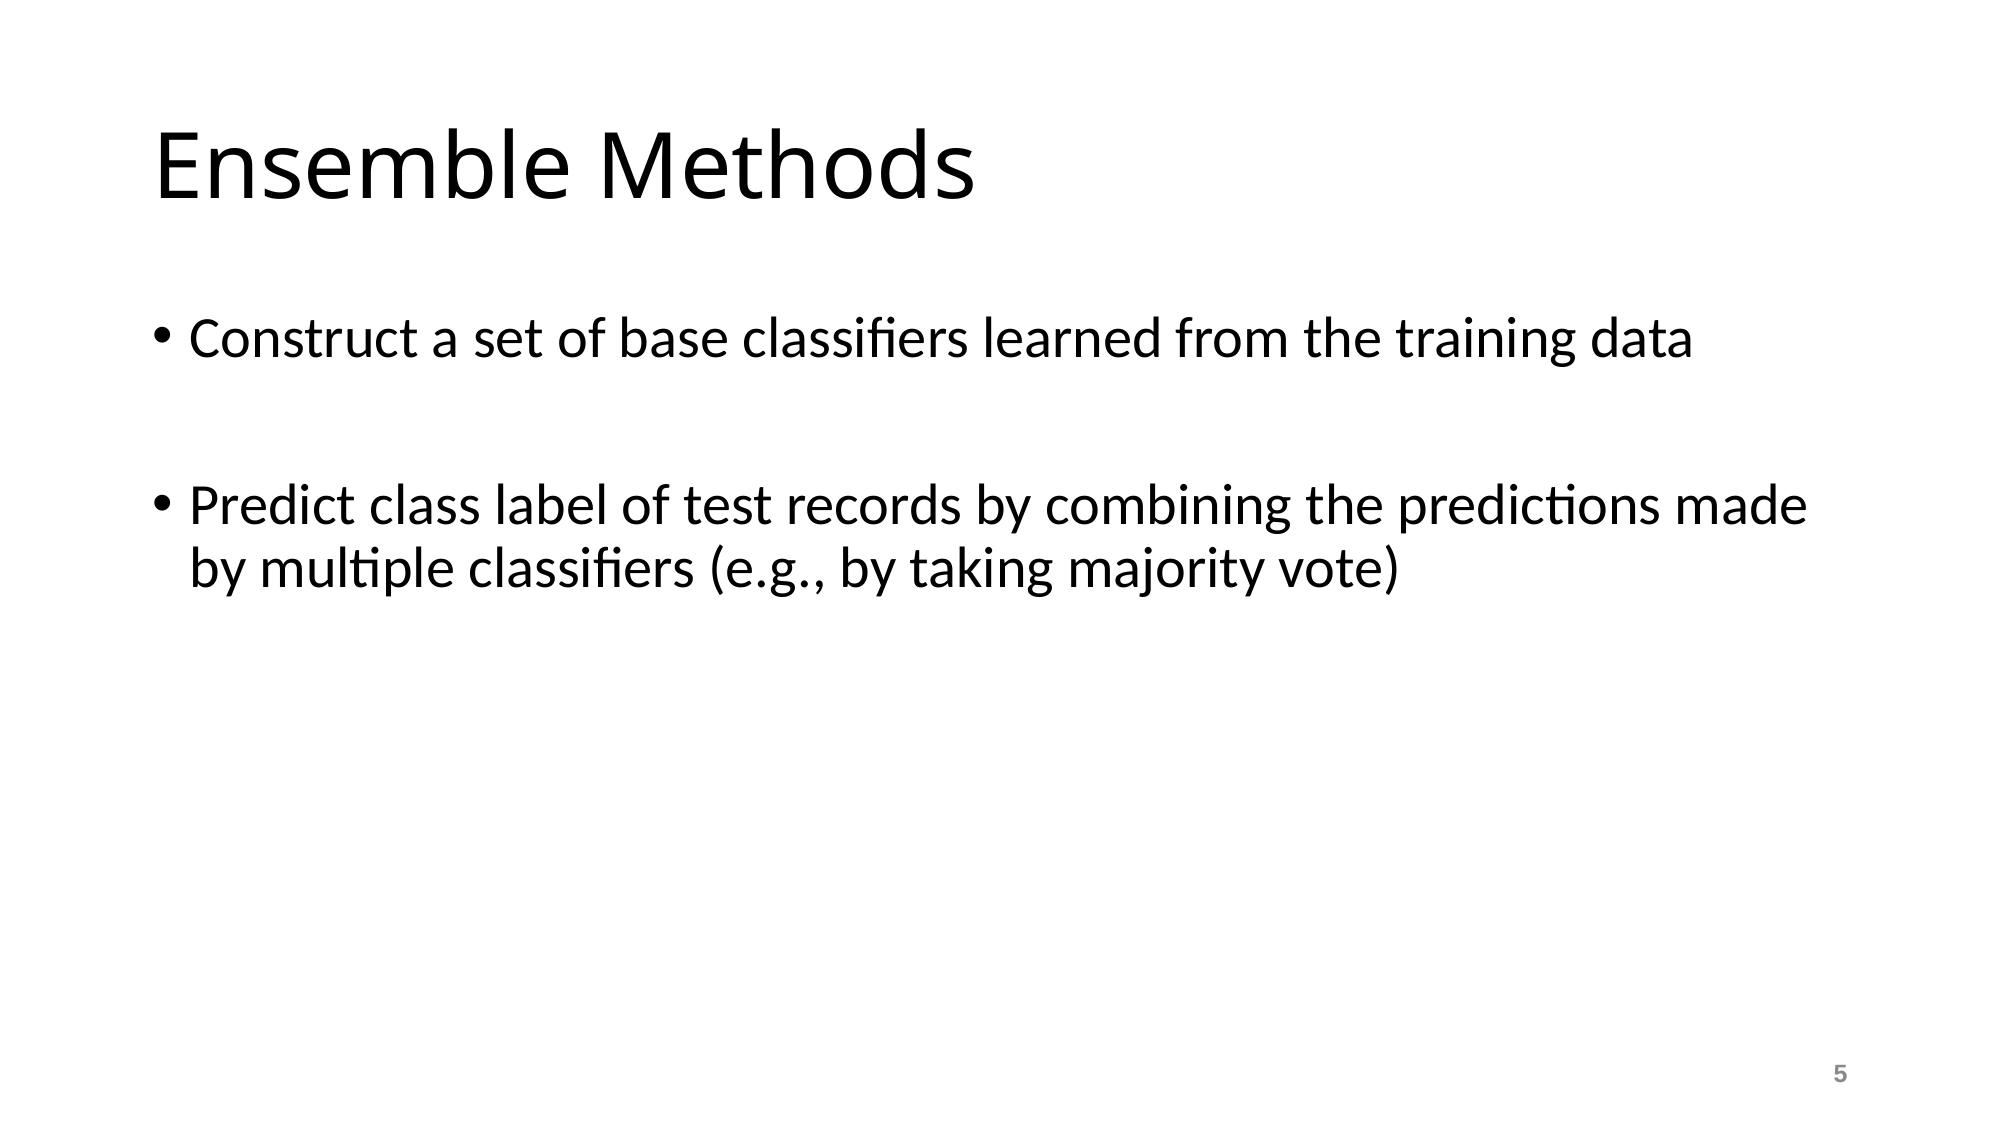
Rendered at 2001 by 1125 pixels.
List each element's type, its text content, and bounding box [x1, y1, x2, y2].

list Construct a set of base classifiers learned from the training data Predict class label of test records by combining the predictions made by multiple classifiers (e.g., by taking majority vote) [137, 299, 1863, 1014]
title Ensemble Methods [137, 59, 1863, 278]
slide_number 5 [1412, 1042, 1863, 1103]
